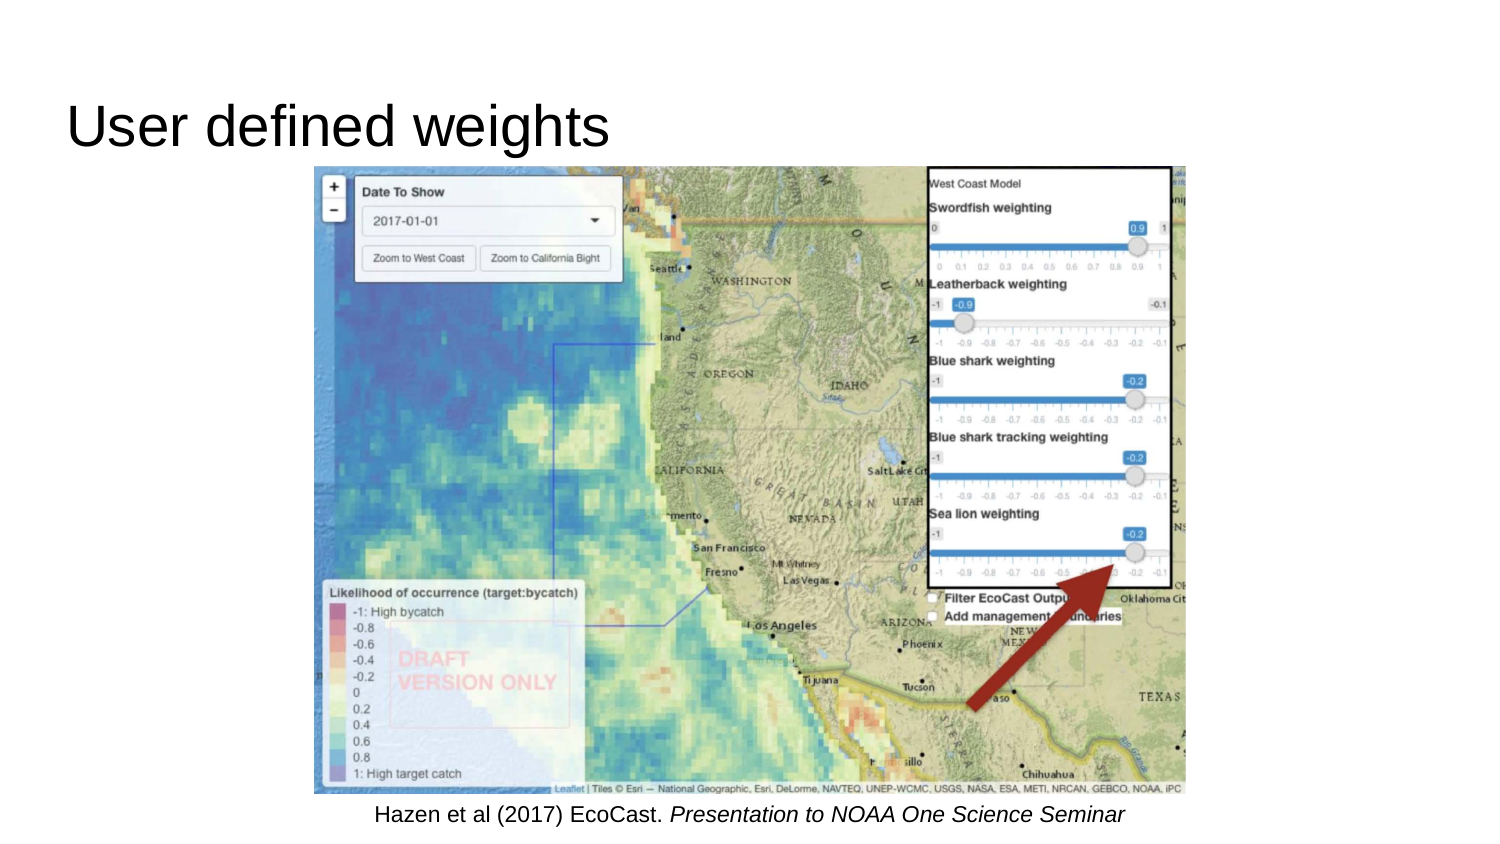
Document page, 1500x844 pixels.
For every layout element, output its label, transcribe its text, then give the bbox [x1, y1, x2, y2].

title User defined weights [51, 72, 1449, 167]
picture [314, 166, 1186, 794]
text_box Hazen et al (2017) EcoCast. Presentation to NOAA One Science Seminar [0, 784, 1500, 844]
